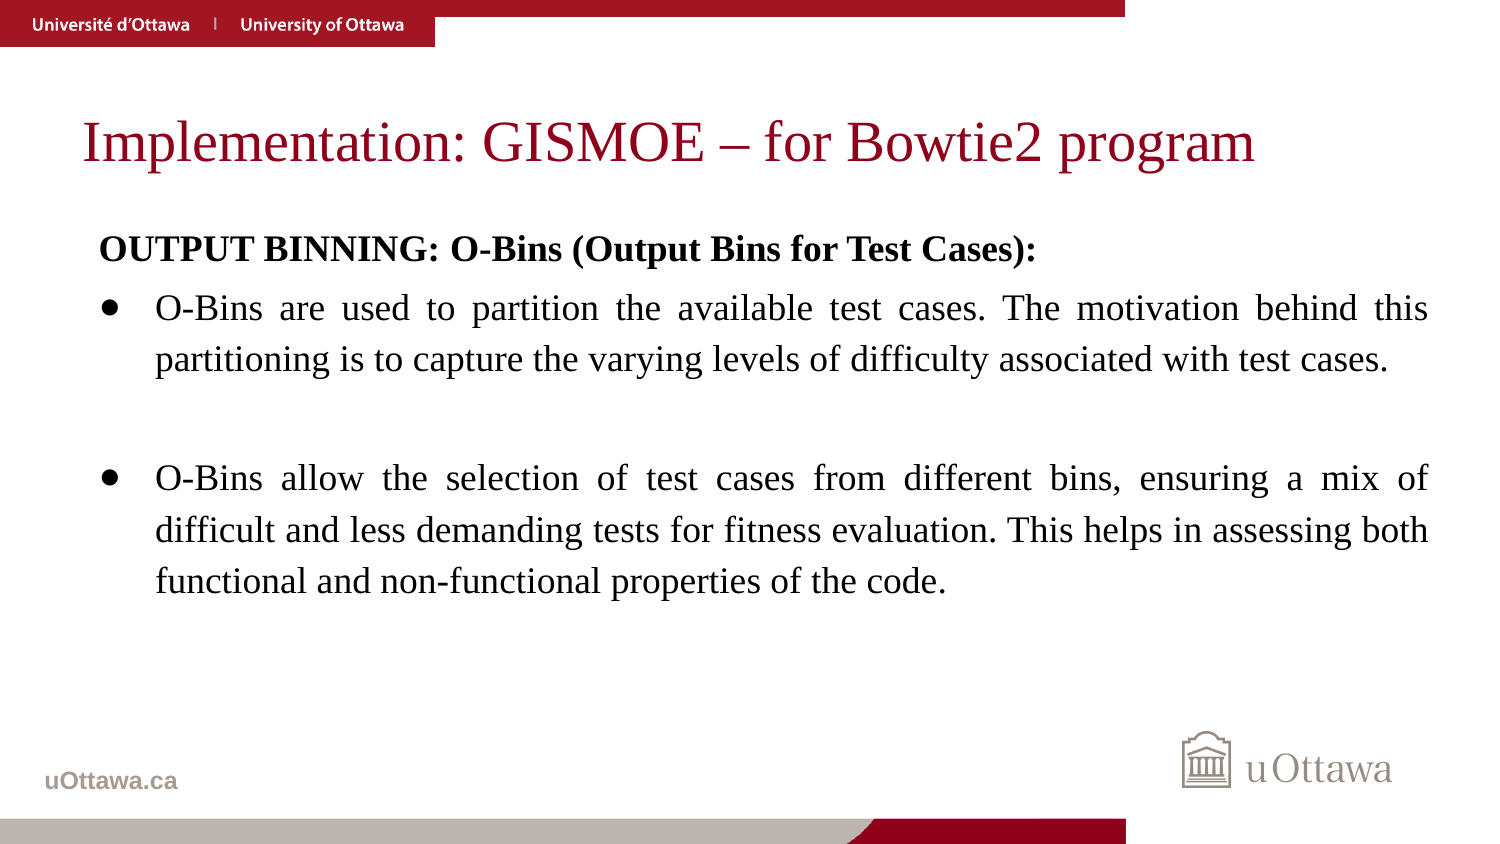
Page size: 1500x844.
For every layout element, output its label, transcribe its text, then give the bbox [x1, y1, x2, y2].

picture [1182, 740, 1392, 788]
picture [0, 819, 1126, 844]
list OUTPUT BINNING: O-Bins (Output Bins for Test Cases): O-Bins are used to partition the available test cases. The motivation behind this partitioning is to capture the varying levels of difficulty associated with test cases. O-Bins allow the selection of test cases from different bins, ensuring a mix of difficult and less demanding tests for fitness evaluation. This helps in assessing both functional and non-functional properties of the code. [64, 209, 1446, 740]
title Implementation: GISMOE – for Bowtie2 program [67, 85, 1344, 192]
picture [0, 0, 1125, 47]
